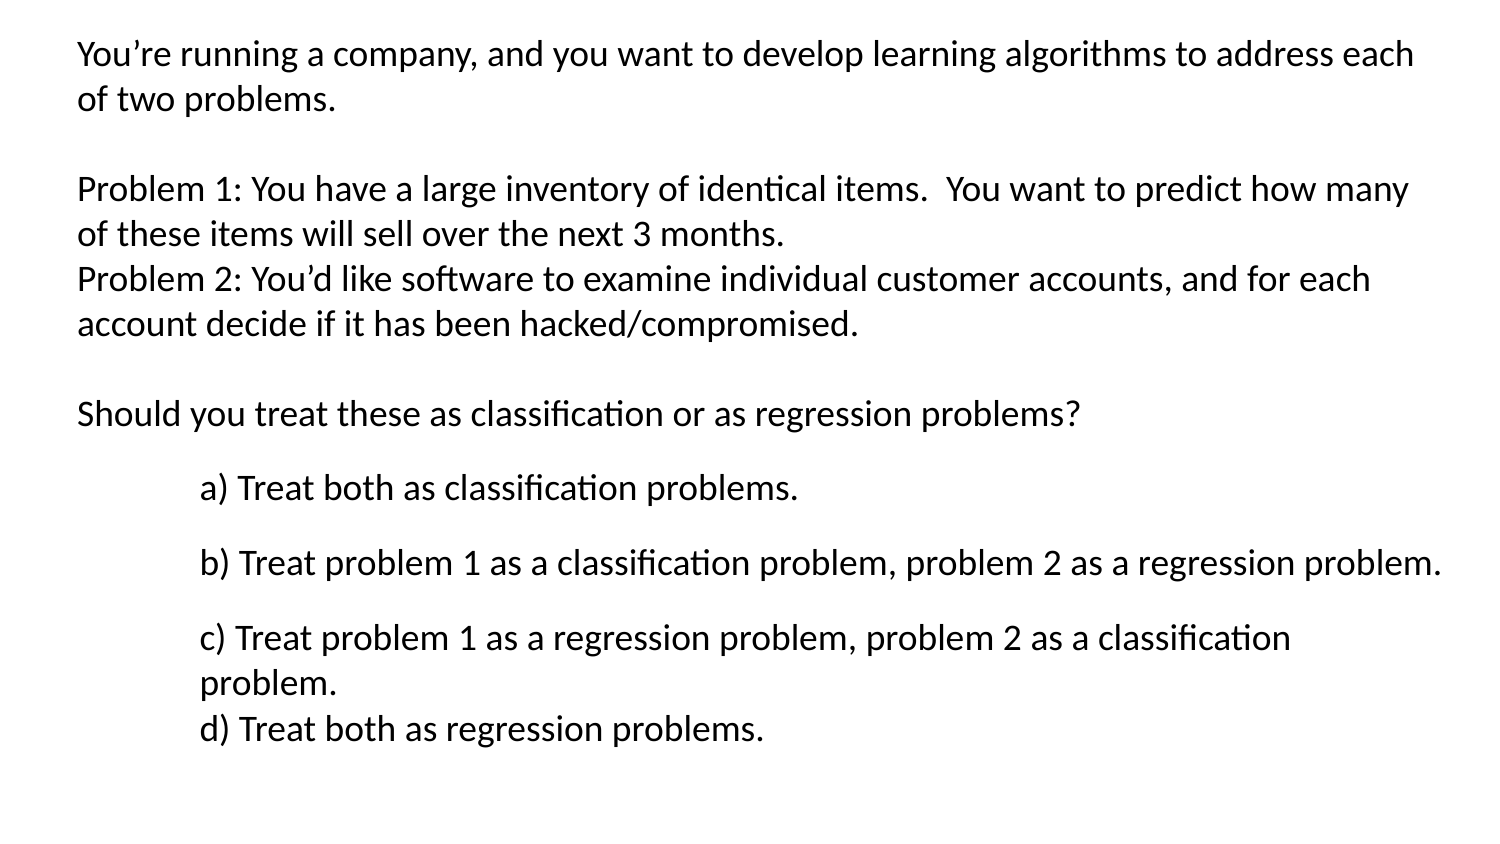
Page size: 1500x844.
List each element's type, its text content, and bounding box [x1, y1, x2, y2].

text_box a) Treat both as classification problems. [184, 455, 1260, 515]
text_box c) Treat problem 1 as a regression problem, problem 2 as a classification problem. [184, 605, 1435, 710]
text_box b) Treat problem 1 as a classification problem, problem 2 as a regression problem. [184, 530, 1463, 590]
text_box You’re running a company, and you want to develop learning algorithms to address each of two problems. Problem 1: You have a large inventory of identical items. You want to predict how many of these items will sell over the next 3 months. Problem 2: You’d like software to examine individual customer accounts, and for each account decide if it has been hacked/compromised. Should you treat these as classification or as regression problems? [62, 21, 1435, 442]
text_box d) Treat both as regression problems. [184, 696, 1260, 757]
